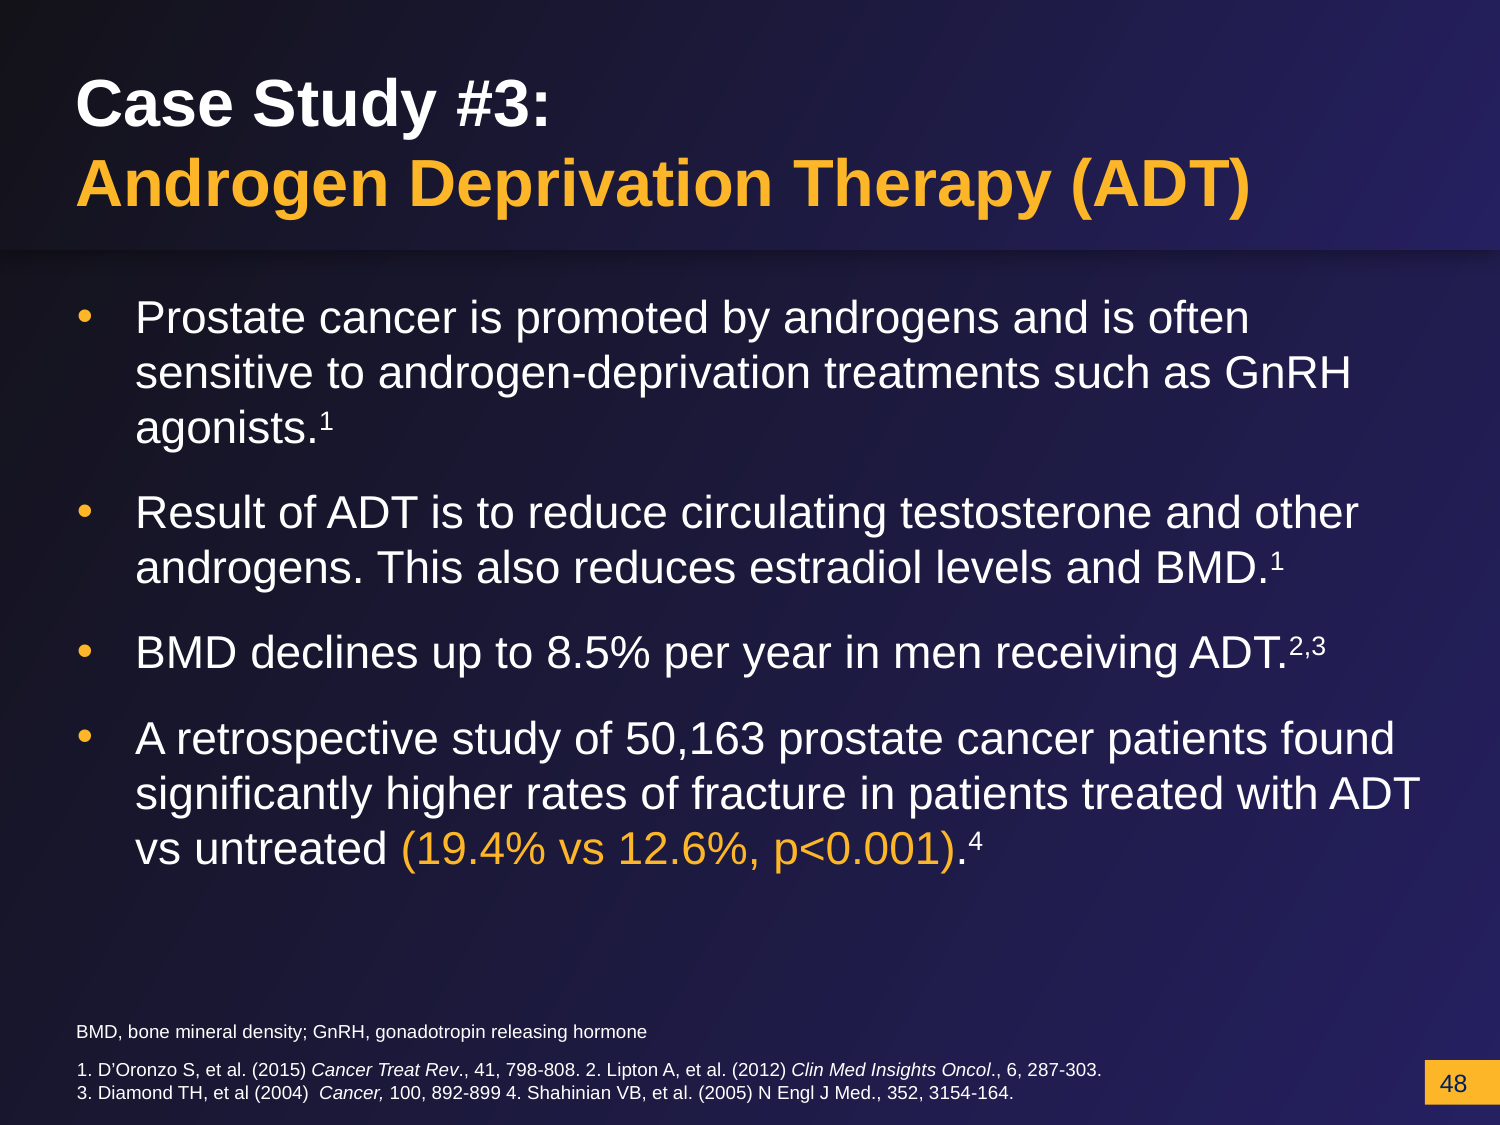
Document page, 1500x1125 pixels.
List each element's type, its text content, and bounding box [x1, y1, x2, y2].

text_box 1. D’Oronzo S, et al. (2015) Cancer Treat Rev., 41, 798-808. 2. Lipton A, et al. (2012) Clin Med Insights Oncol., 6, 287-303. 3. Diamond TH, et al (2004) Cancer, 100, 892-899 4. Shahinian VB, et al. (2005) N Engl J Med., 352, 3154-164. [76, 1057, 1109, 1103]
text_box BMD, bone mineral density; GnRH, gonadotropin releasing hormone [76, 1019, 648, 1043]
list Prostate cancer is promoted by androgens and is often sensitive to androgen-deprivation treatments such as GnRH agonists.1 Result of ADT is to reduce circulating testosterone and other androgens. This also reduces estradiol levels and BMD.1 BMD declines up to 8.5% per year in men receiving ADT.2,3 A retrospective study of 50,163 prostate cancer patients found significantly higher rates of fracture in patients treated with ADT vs untreated (19.4% vs 12.6%, p<0.001).4 [76, 287, 1421, 985]
title Case Study #3: Androgen Deprivation Therapy (ADT) [75, 37, 1425, 242]
